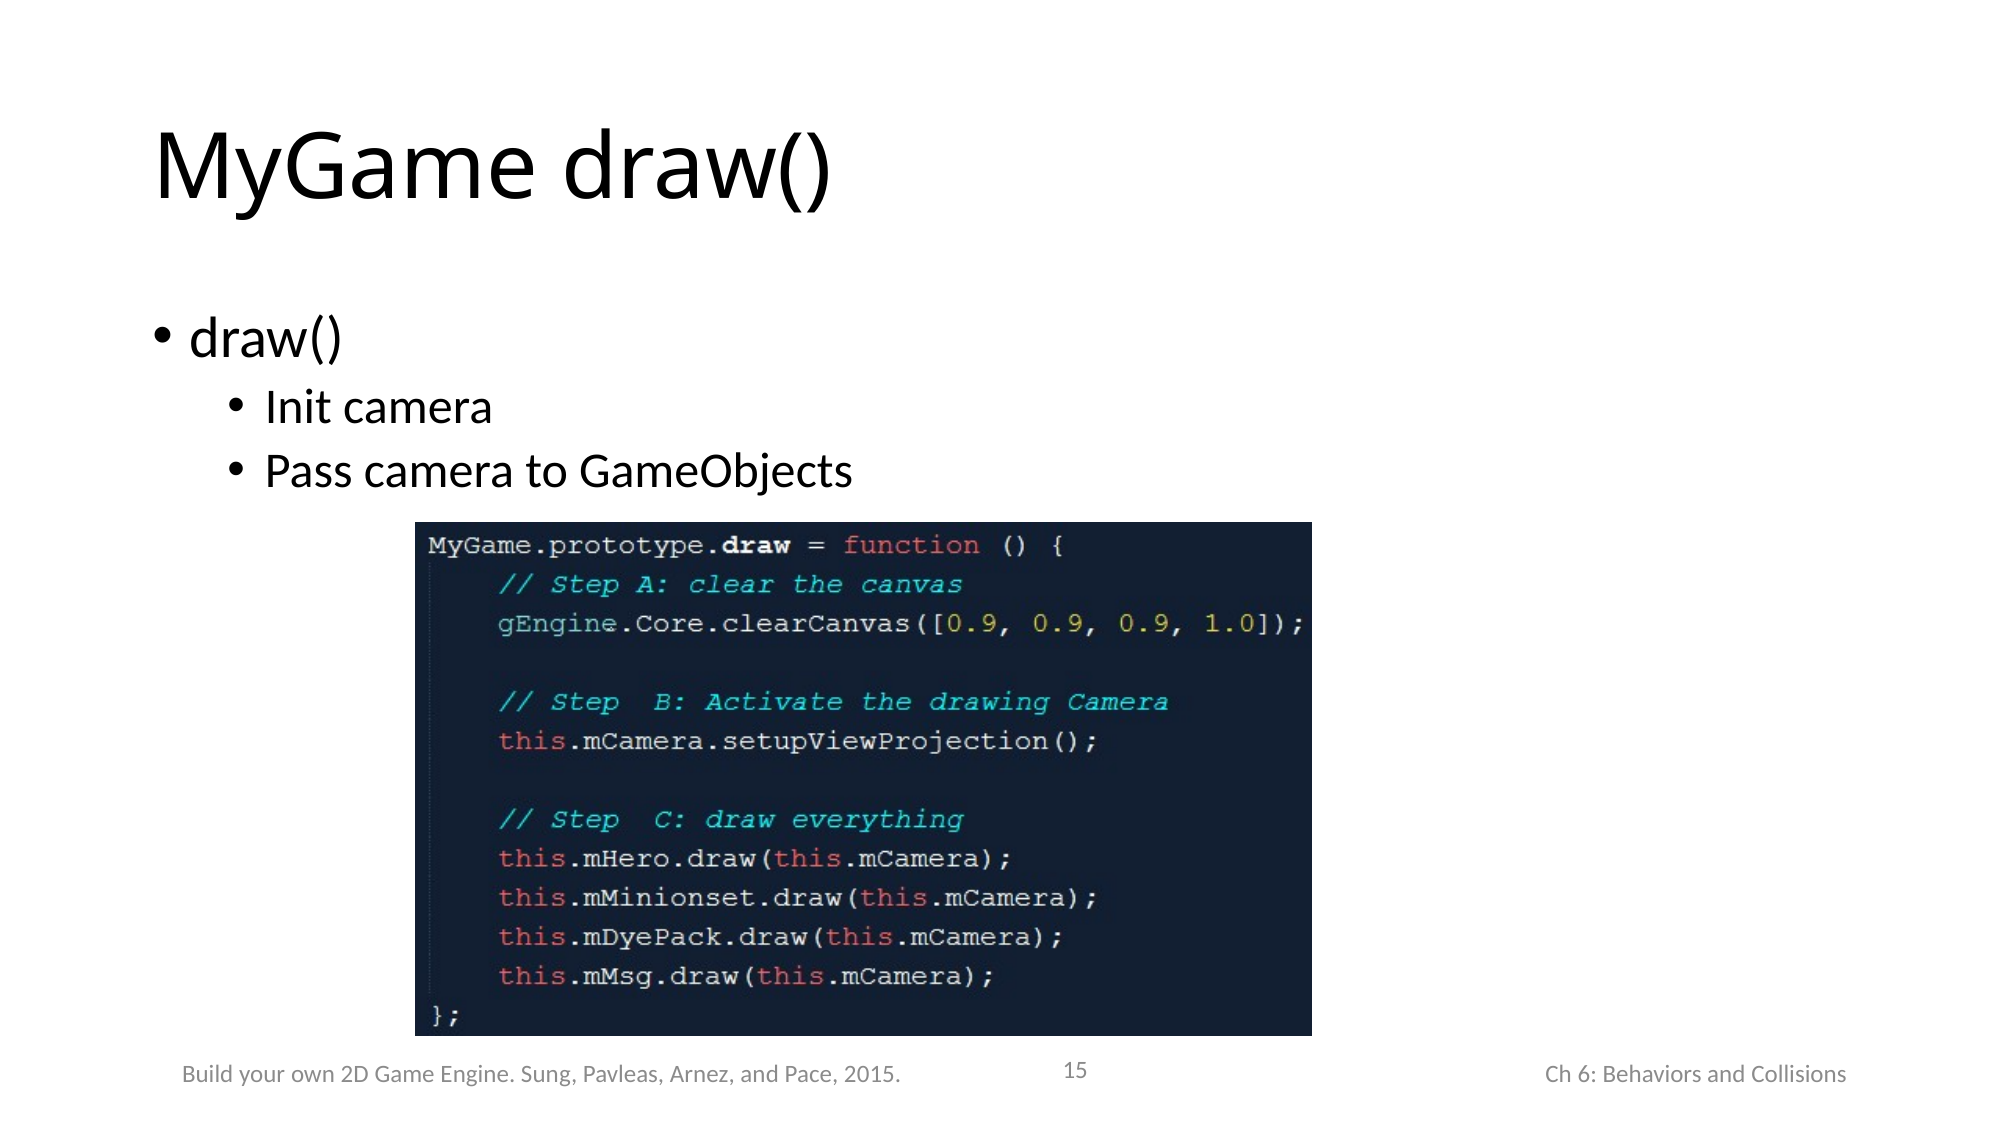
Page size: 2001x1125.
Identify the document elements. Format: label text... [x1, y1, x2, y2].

title MyGame draw() [137, 59, 1863, 278]
list draw() Init camera Pass camera to GameObjects [137, 299, 1863, 1014]
picture [415, 522, 1312, 1036]
